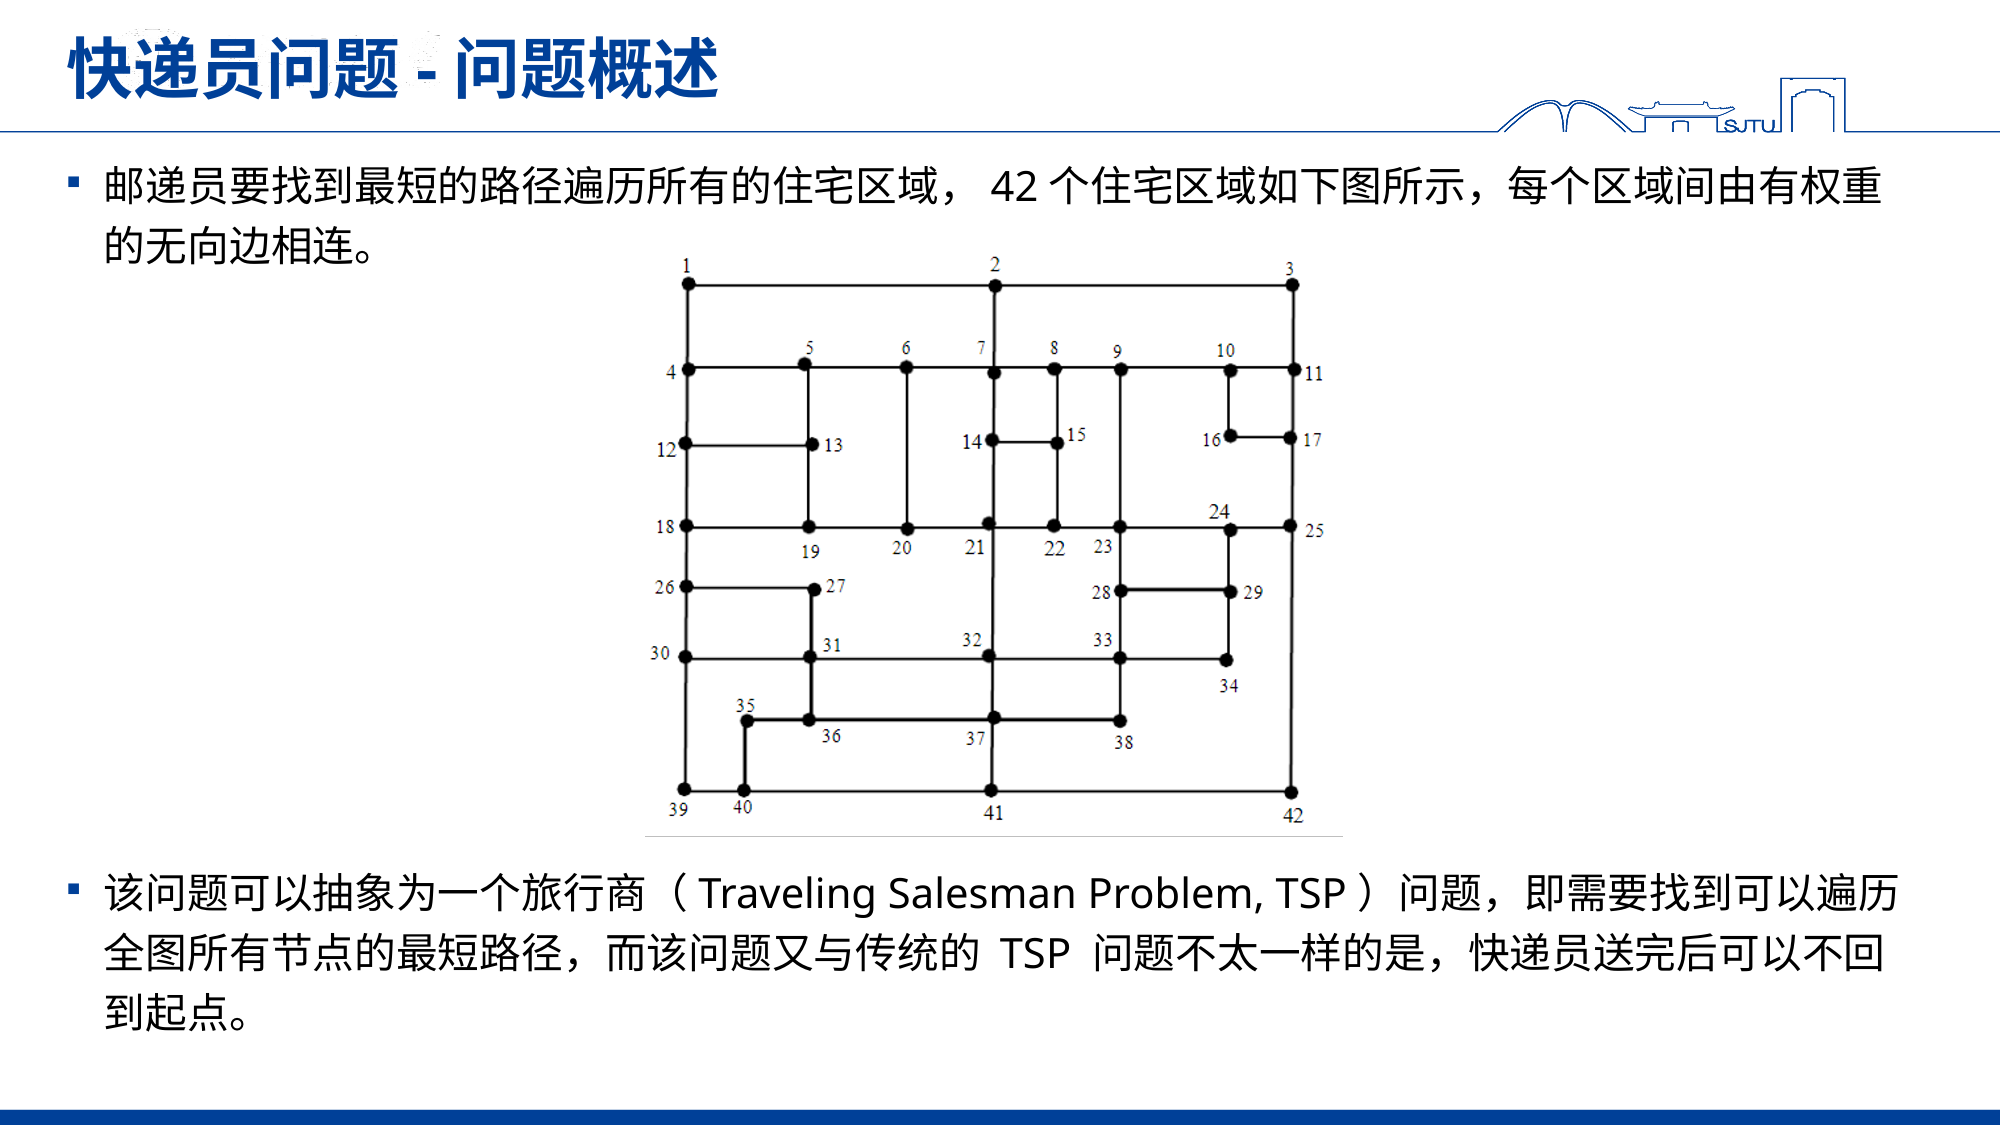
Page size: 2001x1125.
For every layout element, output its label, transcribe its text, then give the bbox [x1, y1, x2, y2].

list 邮递员要找到最短的路径遍历所有的住宅区域，42个住宅区域如下图所示，每个区域间由有权重的无向边相连。 该问题可以抽象为一个旅行商（Traveling Salesman Problem, TSP）问题，即需要找到可以遍历全图所有节点的最短路径，而该问题又与传统的 TSP 问题不太一样的是，快递员送完后可以不回到起点。 [51, 142, 1940, 1094]
picture [645, 241, 1346, 837]
title 快递员问题-问题概述 [51, 25, 1940, 120]
